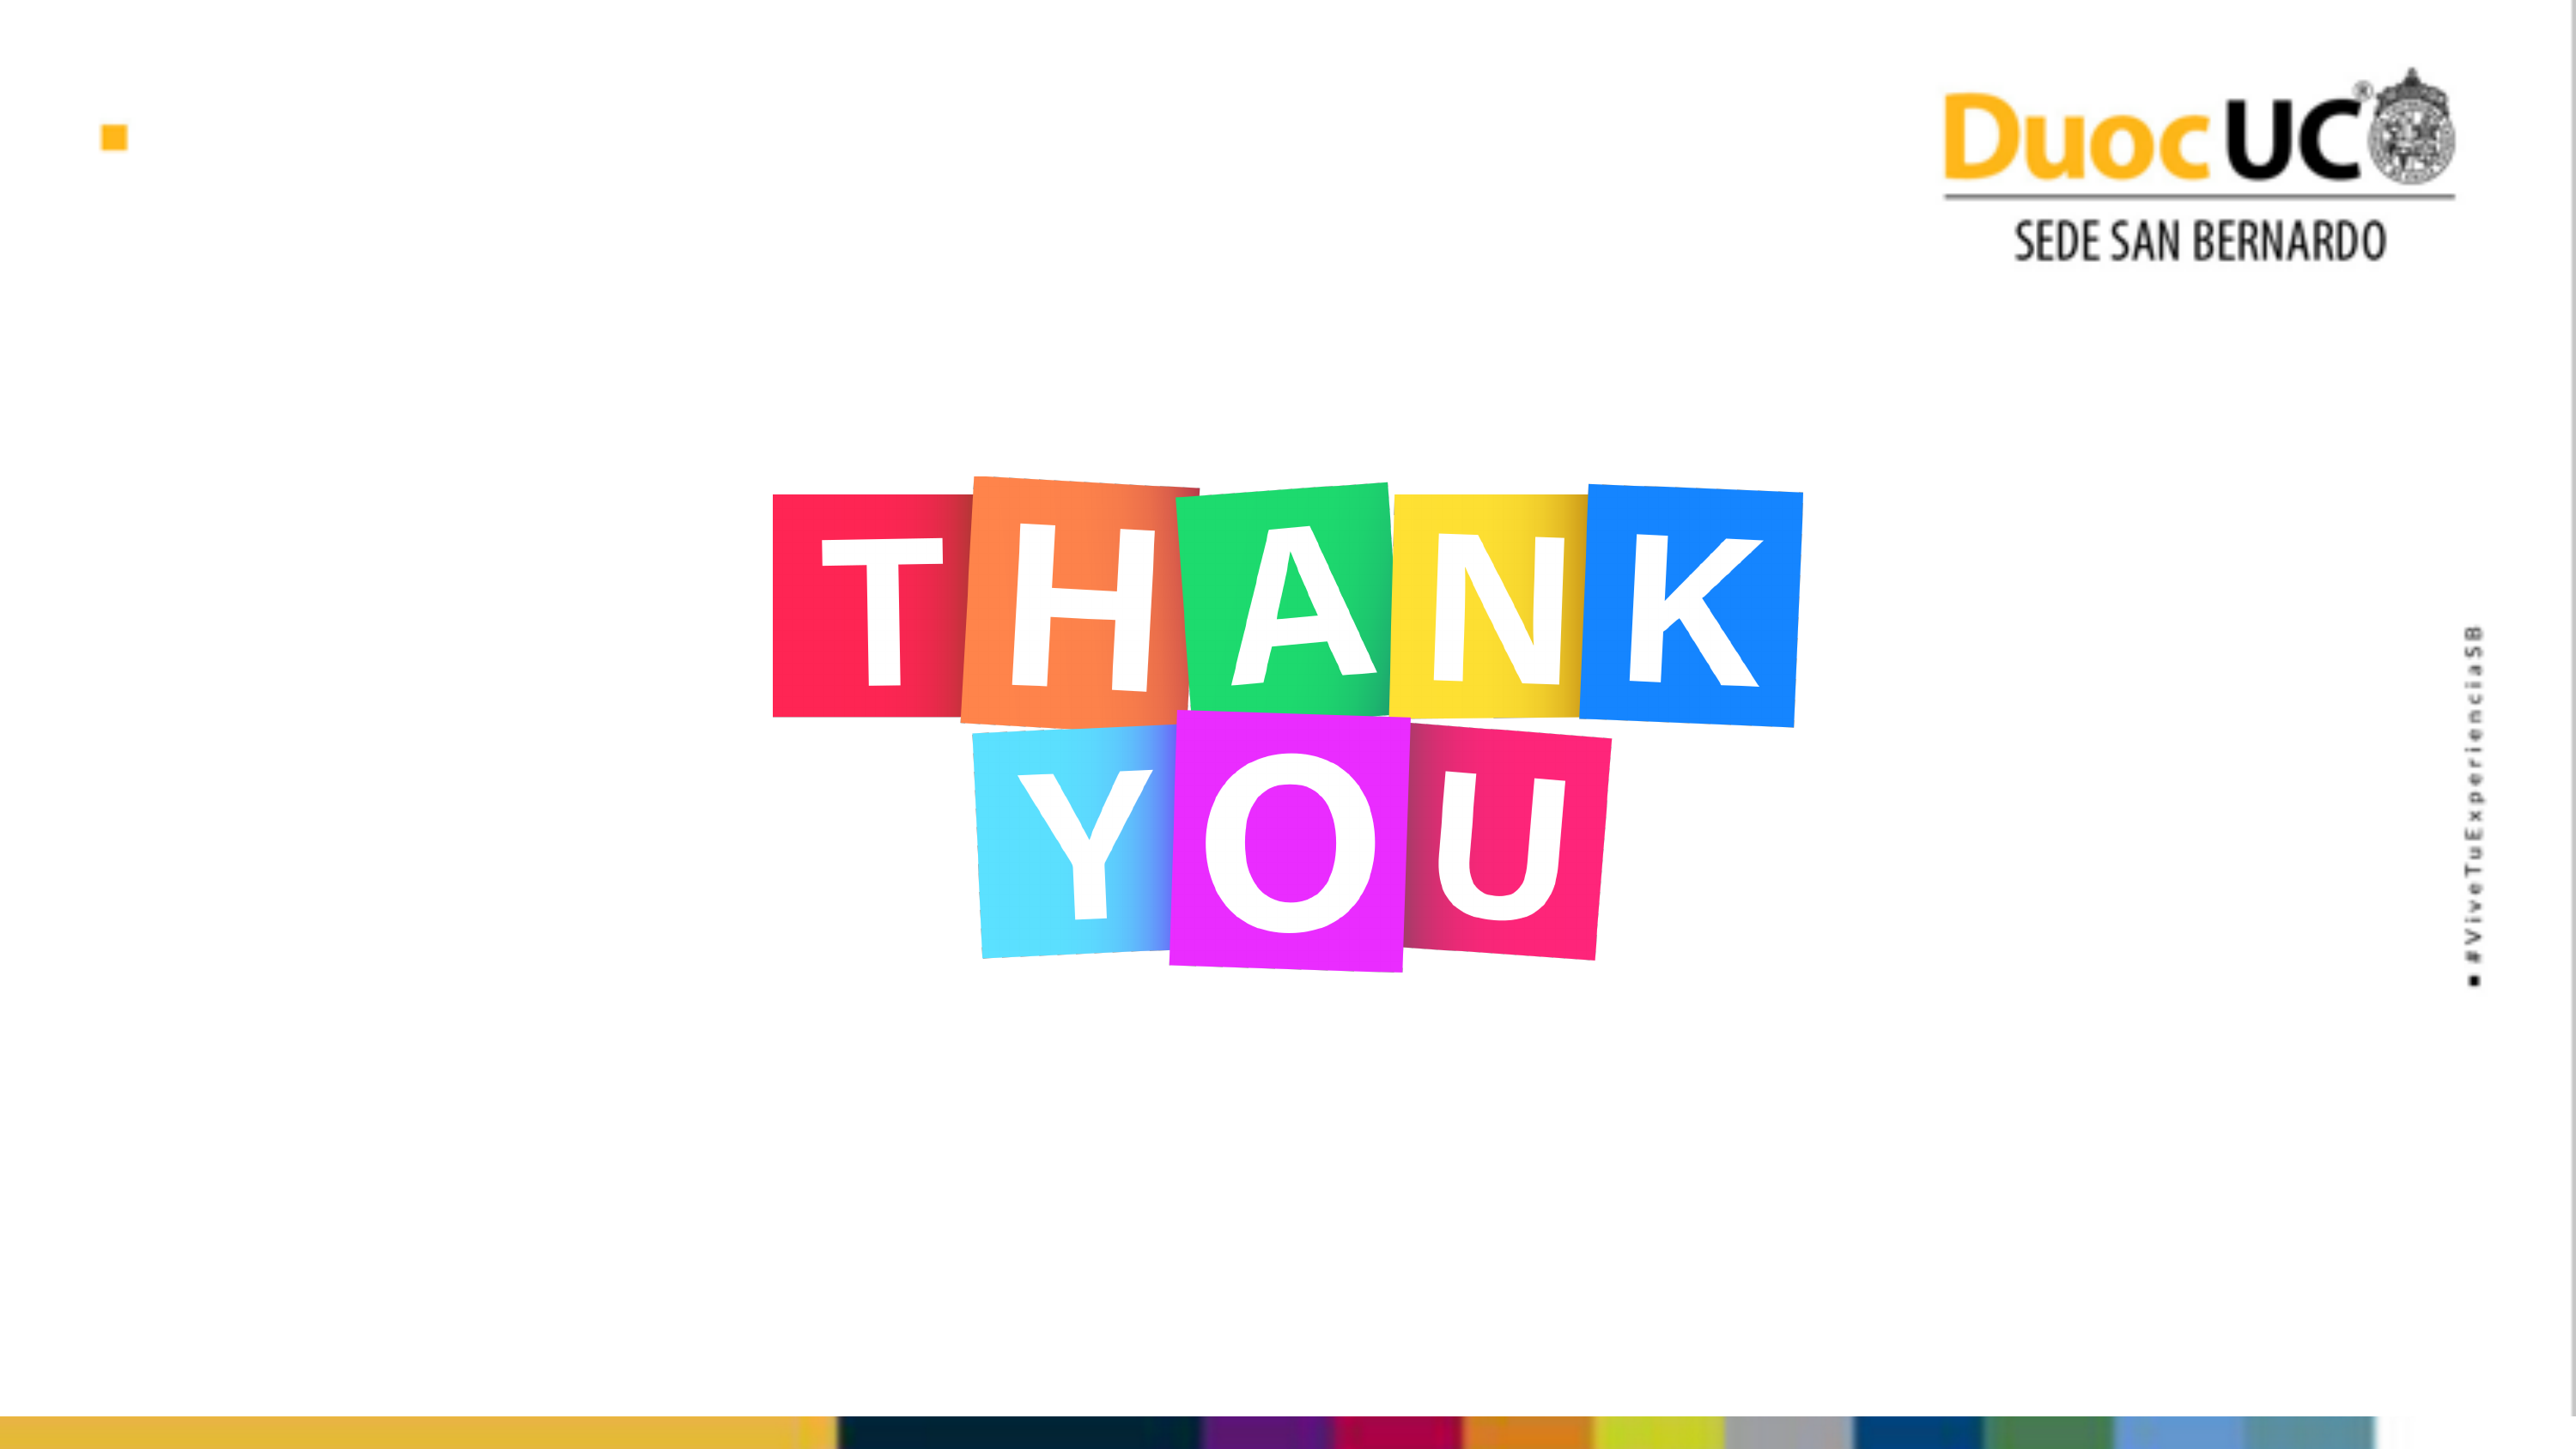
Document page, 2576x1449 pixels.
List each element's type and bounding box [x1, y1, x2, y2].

text_box [0, 1416, 2576, 1449]
text_box [0, 0, 2576, 1416]
text_box [772, 476, 1803, 973]
